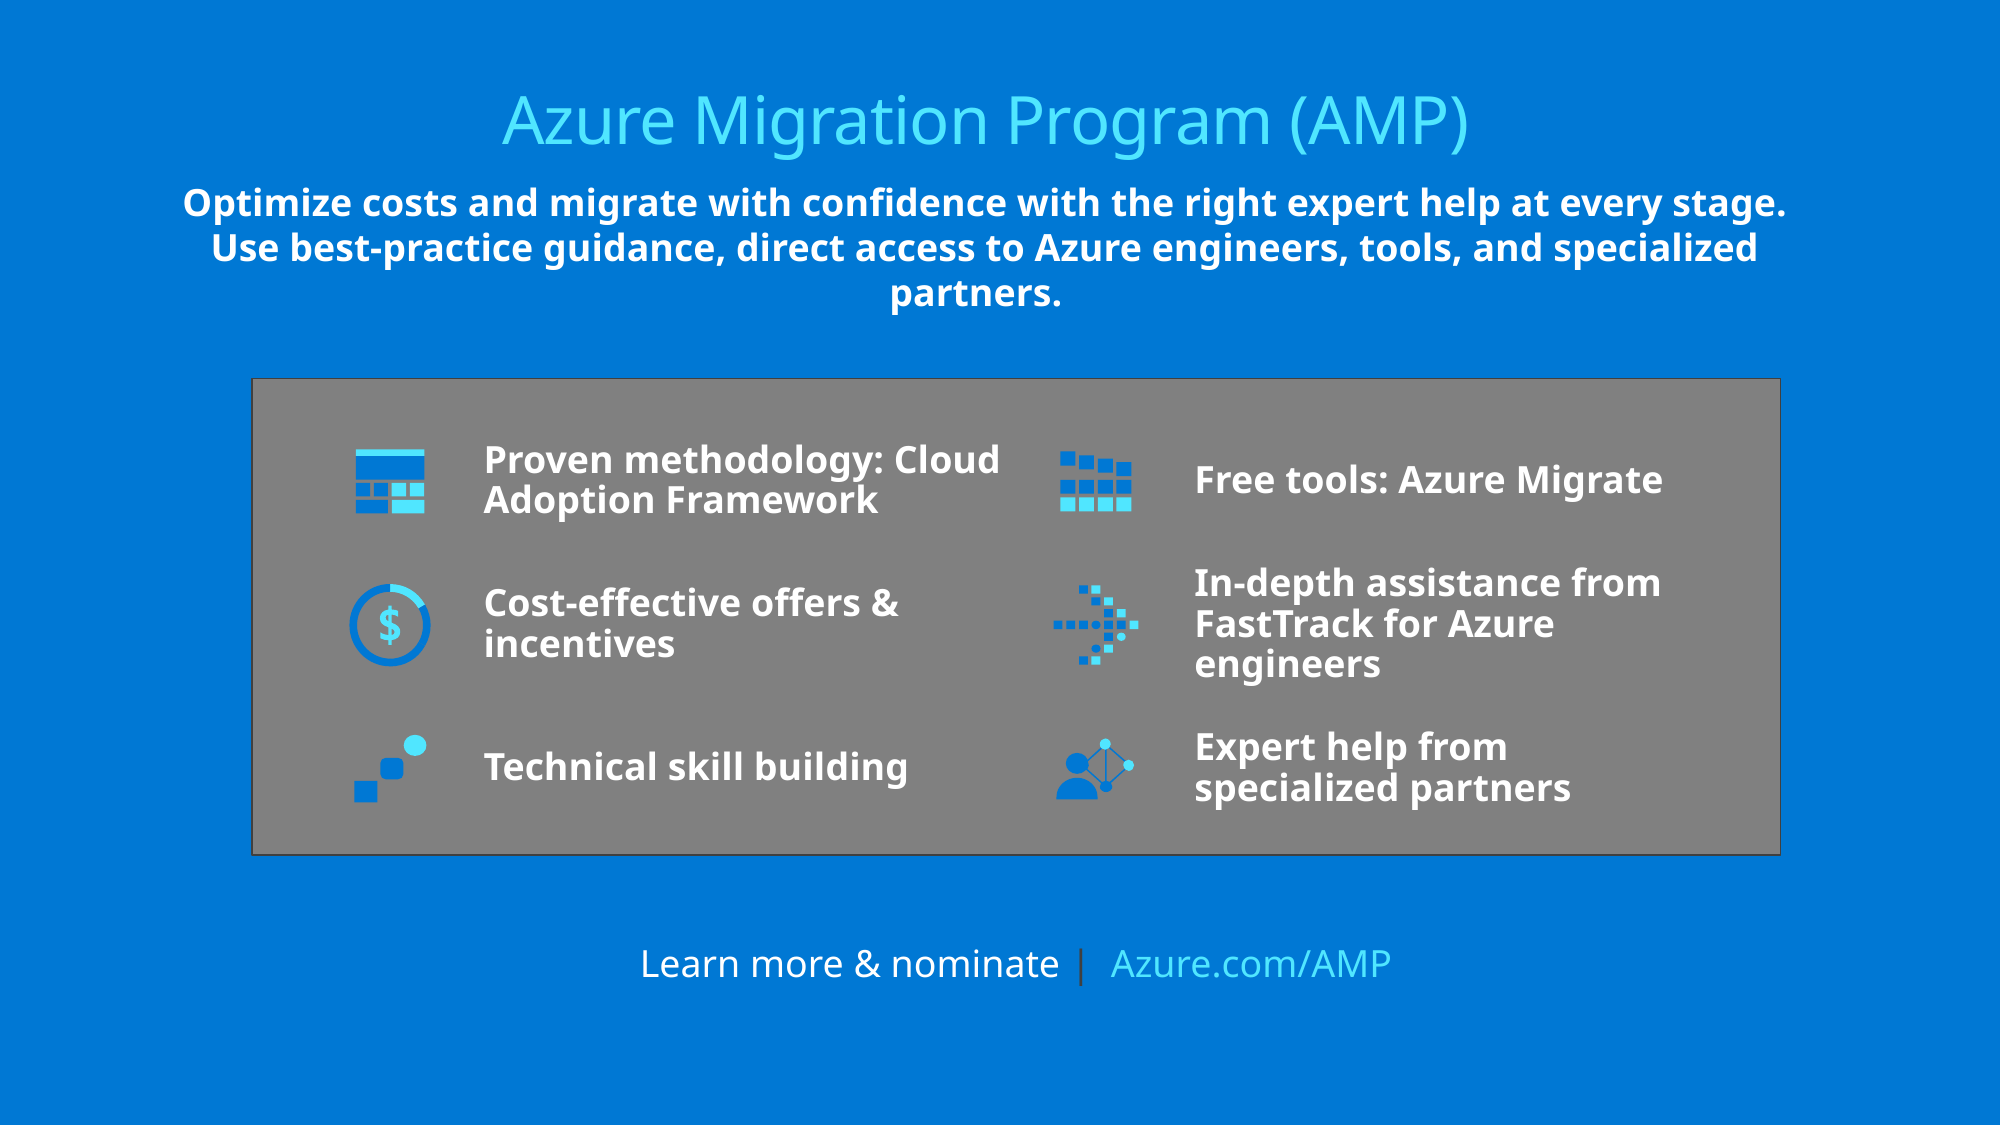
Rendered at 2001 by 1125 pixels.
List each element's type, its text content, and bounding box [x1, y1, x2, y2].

text_box Learn more & nominate | Azure.com/AMP [557, 933, 1475, 993]
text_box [348, 408, 1780, 555]
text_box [348, 695, 1662, 842]
title Azure Migration Program (AMP) [2, 78, 1969, 266]
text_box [349, 396, 1781, 542]
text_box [348, 552, 1775, 698]
text_box [251, 378, 1781, 856]
text_box Optimize costs and migrate with confidence with the right expert help at every stage. Use best-practice guidance, direct access to Azure engineers, tools, and specialized partners. [172, 179, 1799, 315]
